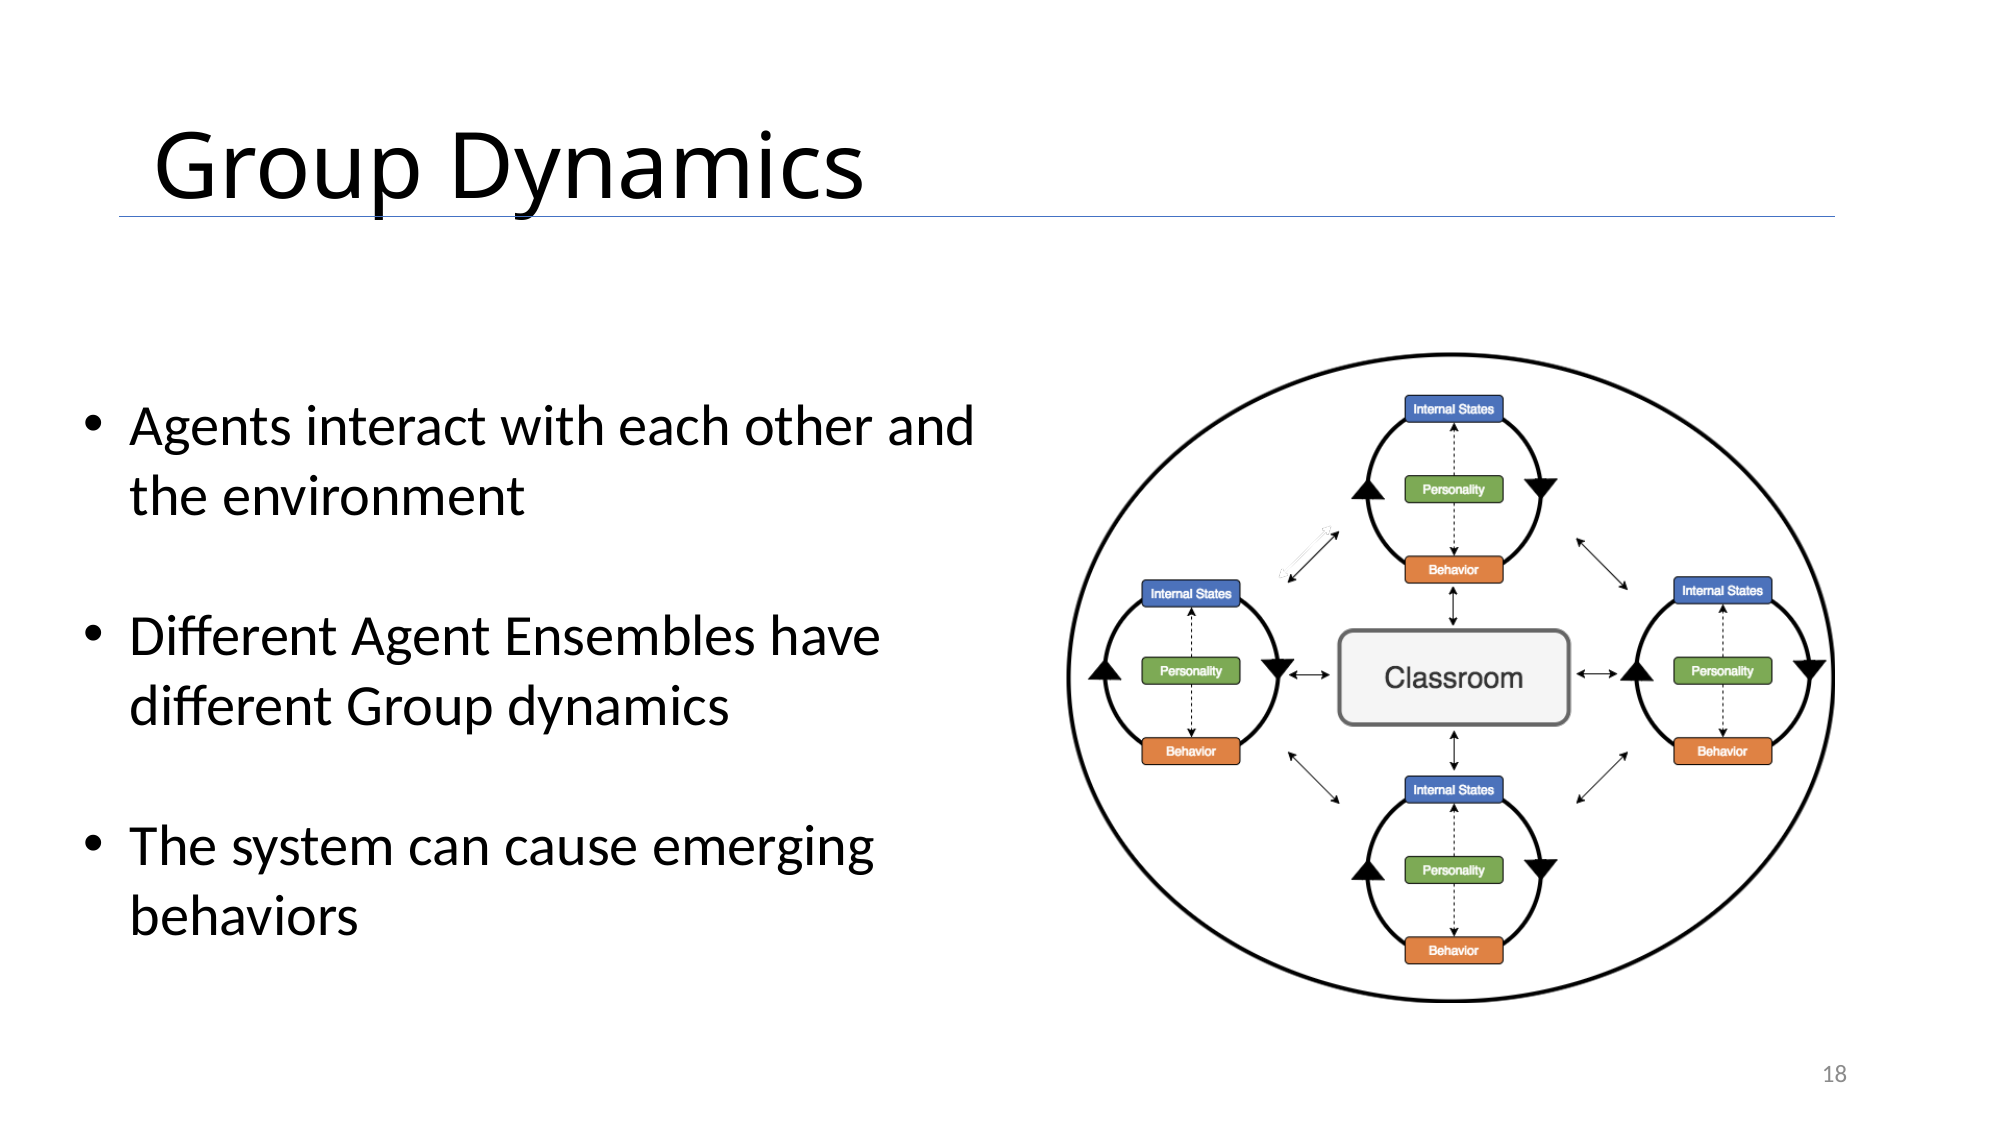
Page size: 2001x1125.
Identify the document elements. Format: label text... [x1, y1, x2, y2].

title Group Dynamics [137, 59, 1863, 278]
slide_number 17 [1412, 1042, 1863, 1103]
picture [1065, 352, 1835, 1003]
text_box Agents interact with each other and the environment Different Agent Ensembles have different Group dynamics The system can cause emerging behaviors [68, 379, 1065, 955]
